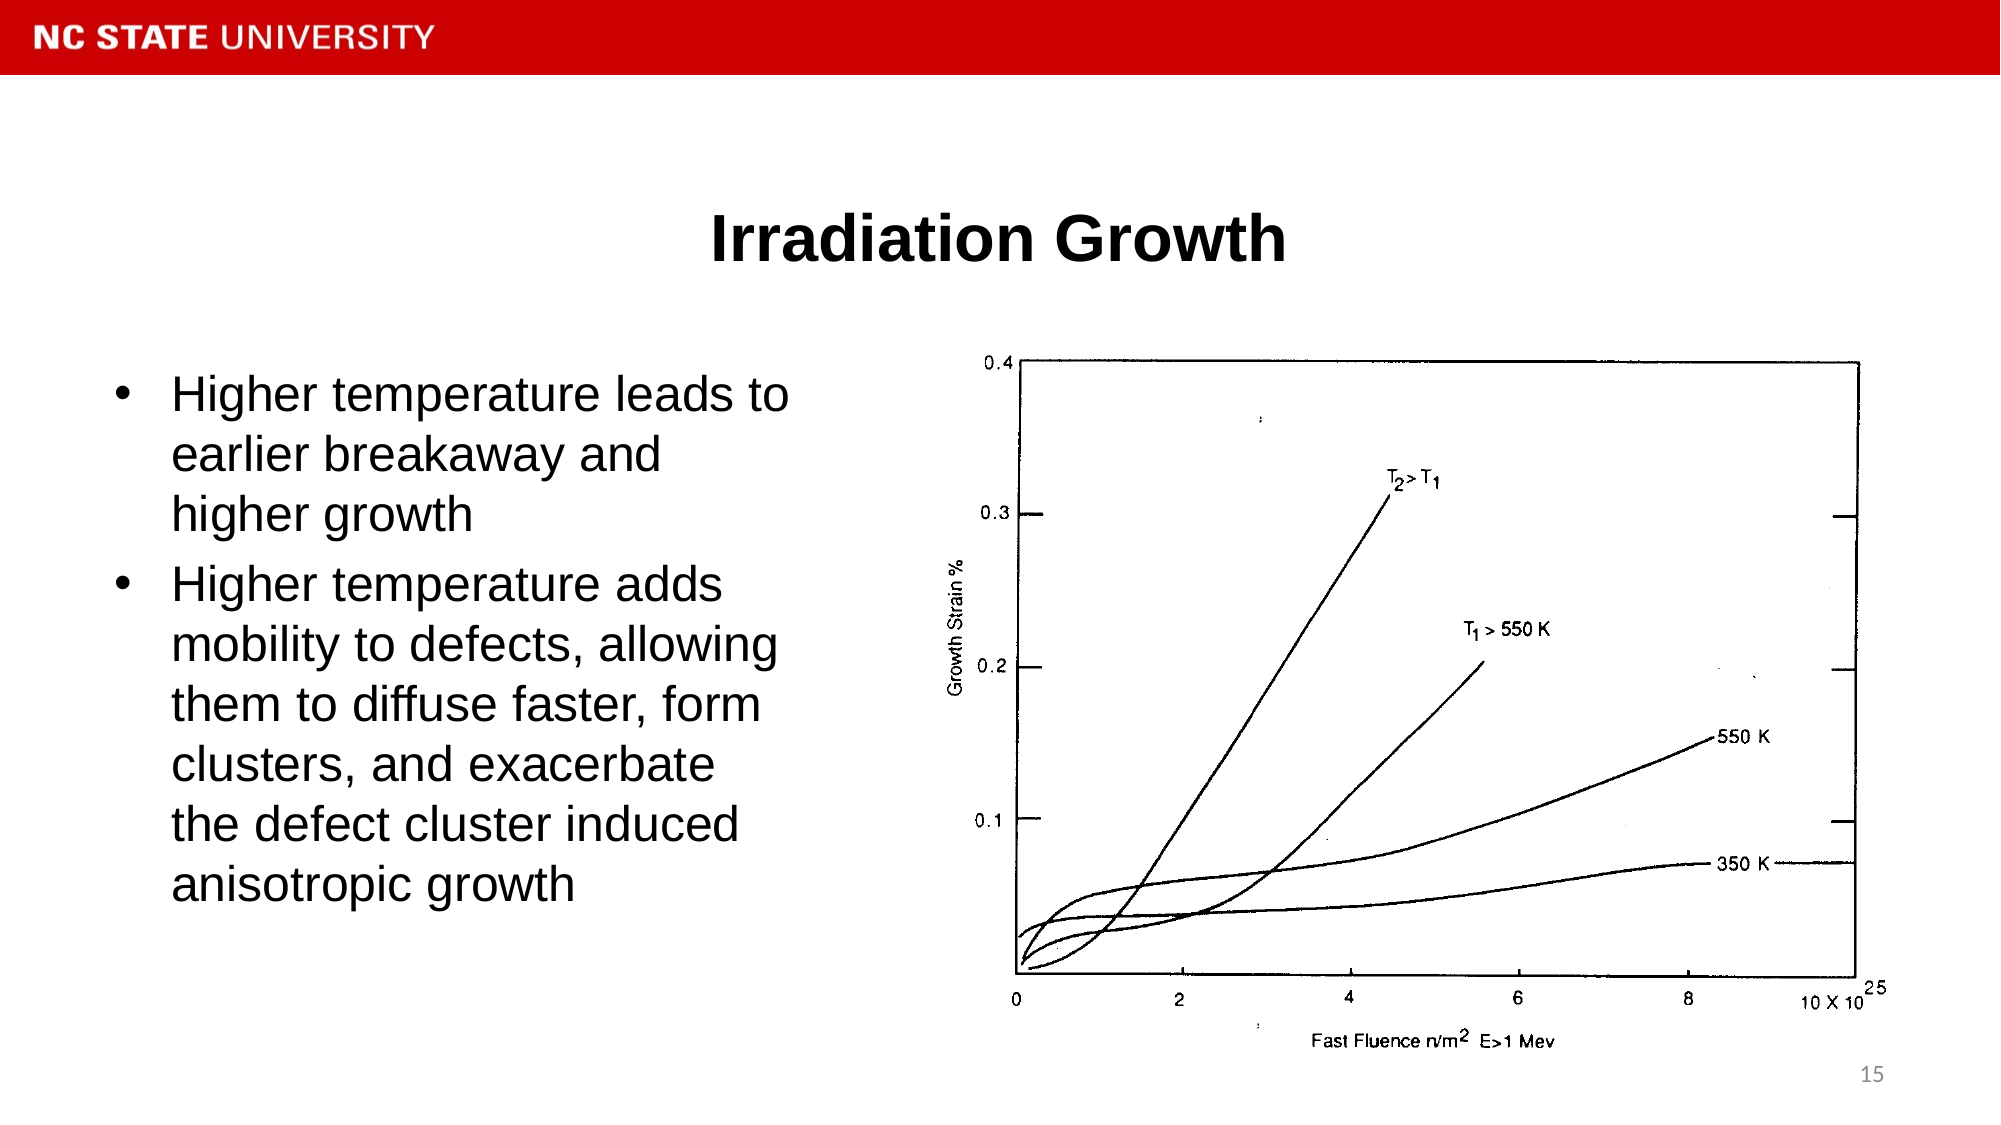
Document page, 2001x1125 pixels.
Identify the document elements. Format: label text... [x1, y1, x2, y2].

picture [930, 341, 1901, 1061]
title Irradiation Growth [99, 147, 1900, 323]
slide_number 15 [1433, 1068, 1900, 1103]
list Higher temperature leads to earlier breakaway and higher growth Higher temperature adds mobility to defects, allowing them to diffuse faster, form clusters, and exacerbate the defect cluster induced anisotropic growth [99, 354, 806, 1005]
picture [0, 0, 2000, 75]
